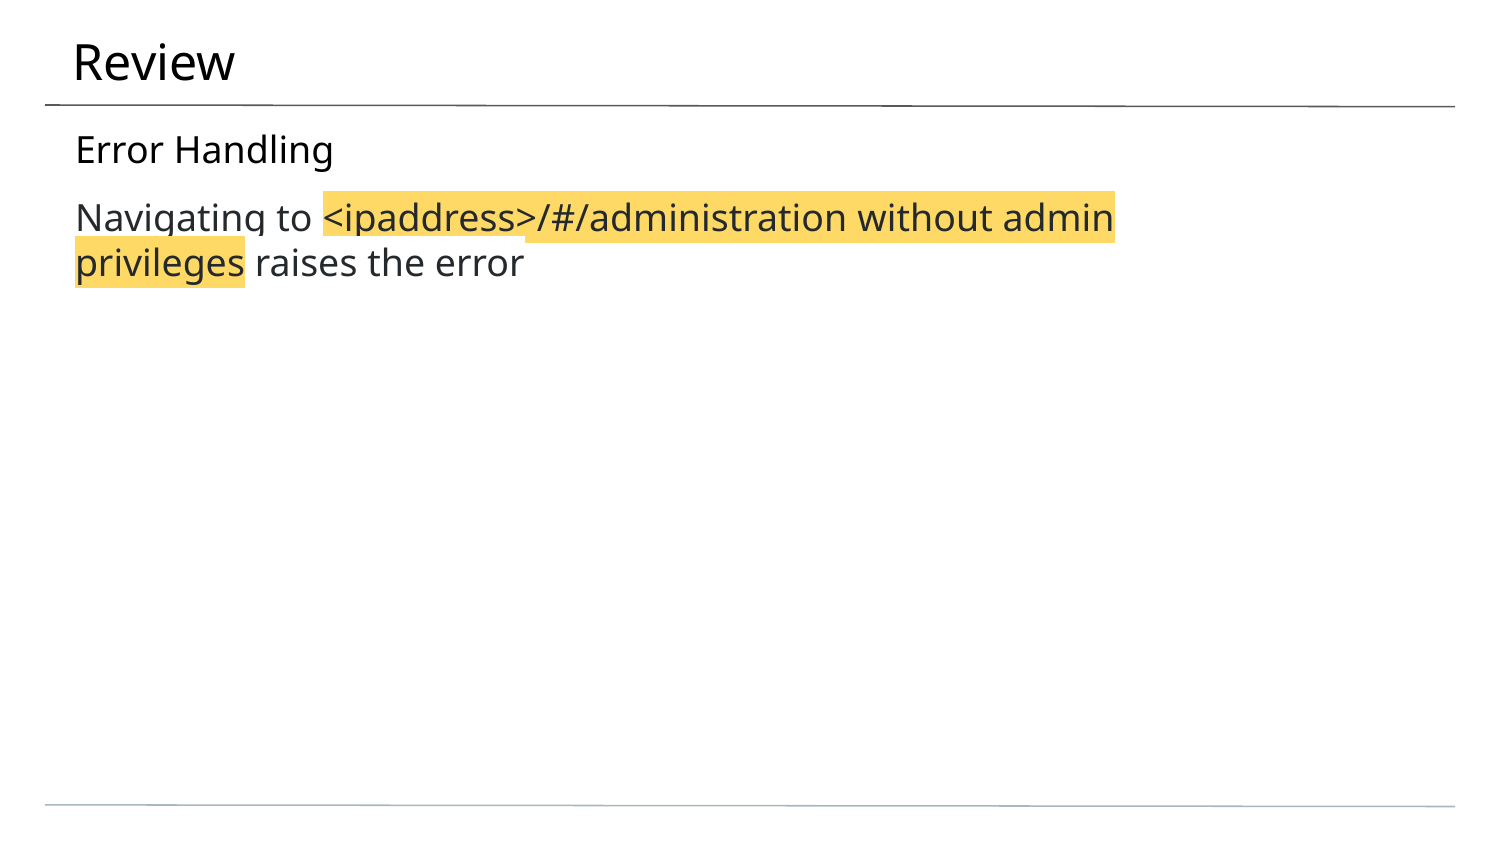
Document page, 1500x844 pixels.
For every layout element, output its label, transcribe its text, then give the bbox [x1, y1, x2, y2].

list Navigating to <ipaddress>/#/administration without admin privileges raises the error [0, 194, 1243, 579]
title Review [0, 0, 1500, 88]
subtitle Error Handling [0, 110, 1500, 171]
